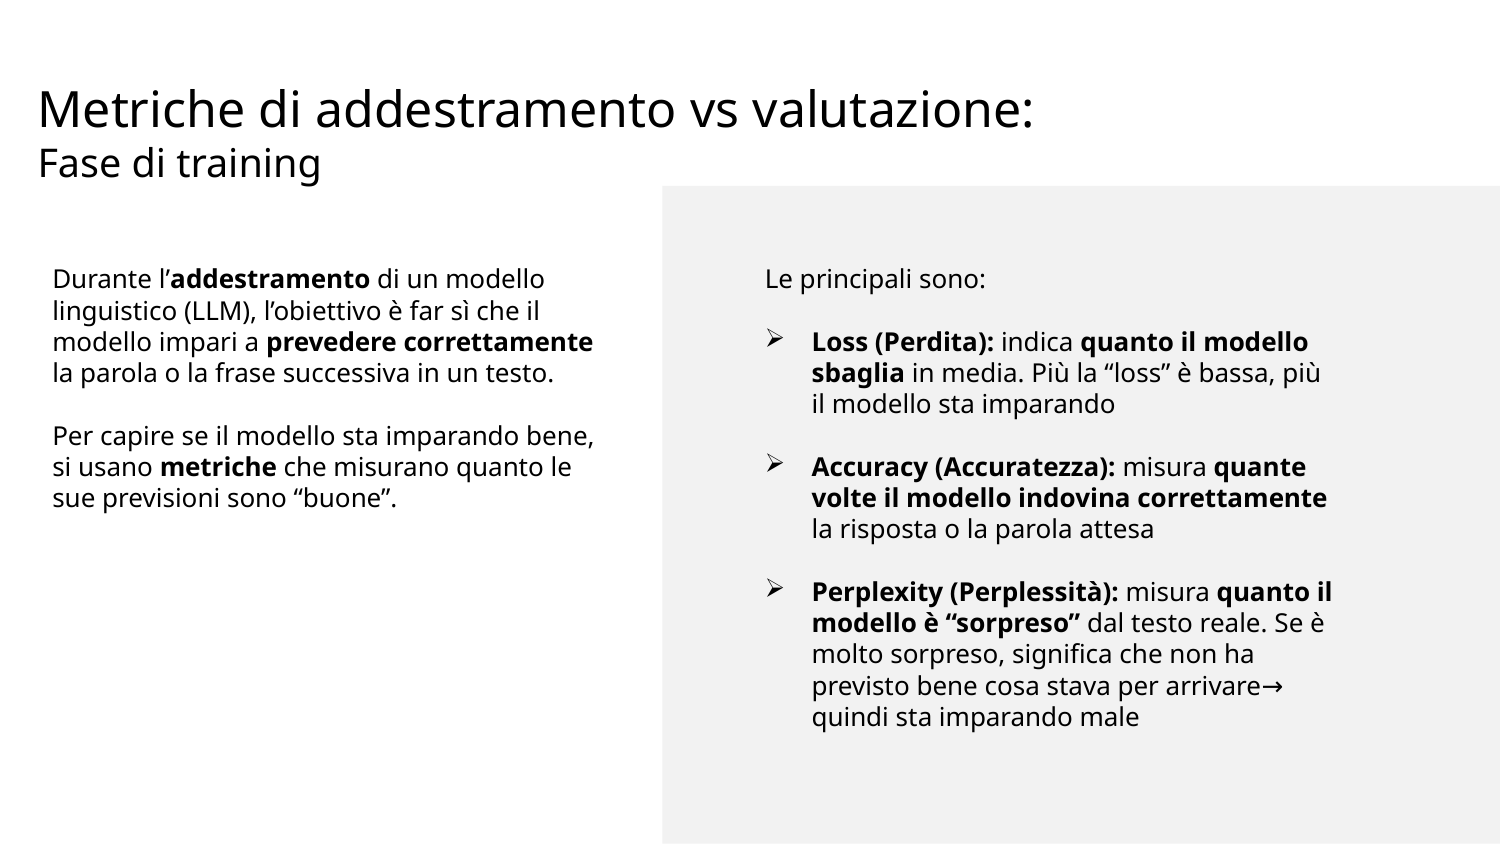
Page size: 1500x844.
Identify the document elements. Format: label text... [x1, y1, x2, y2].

text_box Metriche di addestramento vs valutazione: Fase di training [37, 77, 1180, 186]
text_box Le principali sono: Loss (Perdita): indica quanto il modello sbaglia in media. Più la “loss” è bassa, più il modello sta imparando Accuracy (Accuratezza): misura quante volte il modello indovina correttamente la risposta o la parola attesa Perplexity (Perplessità): misura quanto il modello è “sorpreso” dal testo reale. Se è molto sorpreso, significa che non ha previsto bene cosa stava per arrivare→ quindi sta imparando male [750, 255, 1349, 739]
text_box [662, 185, 1500, 844]
text_box Durante l’addestramento di un modello linguistico (LLM), l’obiettivo è far sì che il modello impari a prevedere correttamente la parola o la frase successiva in un testo. Per capire se il modello sta imparando bene, si usano metriche che misurano quanto le sue previsioni sono “buone”. [37, 255, 618, 521]
